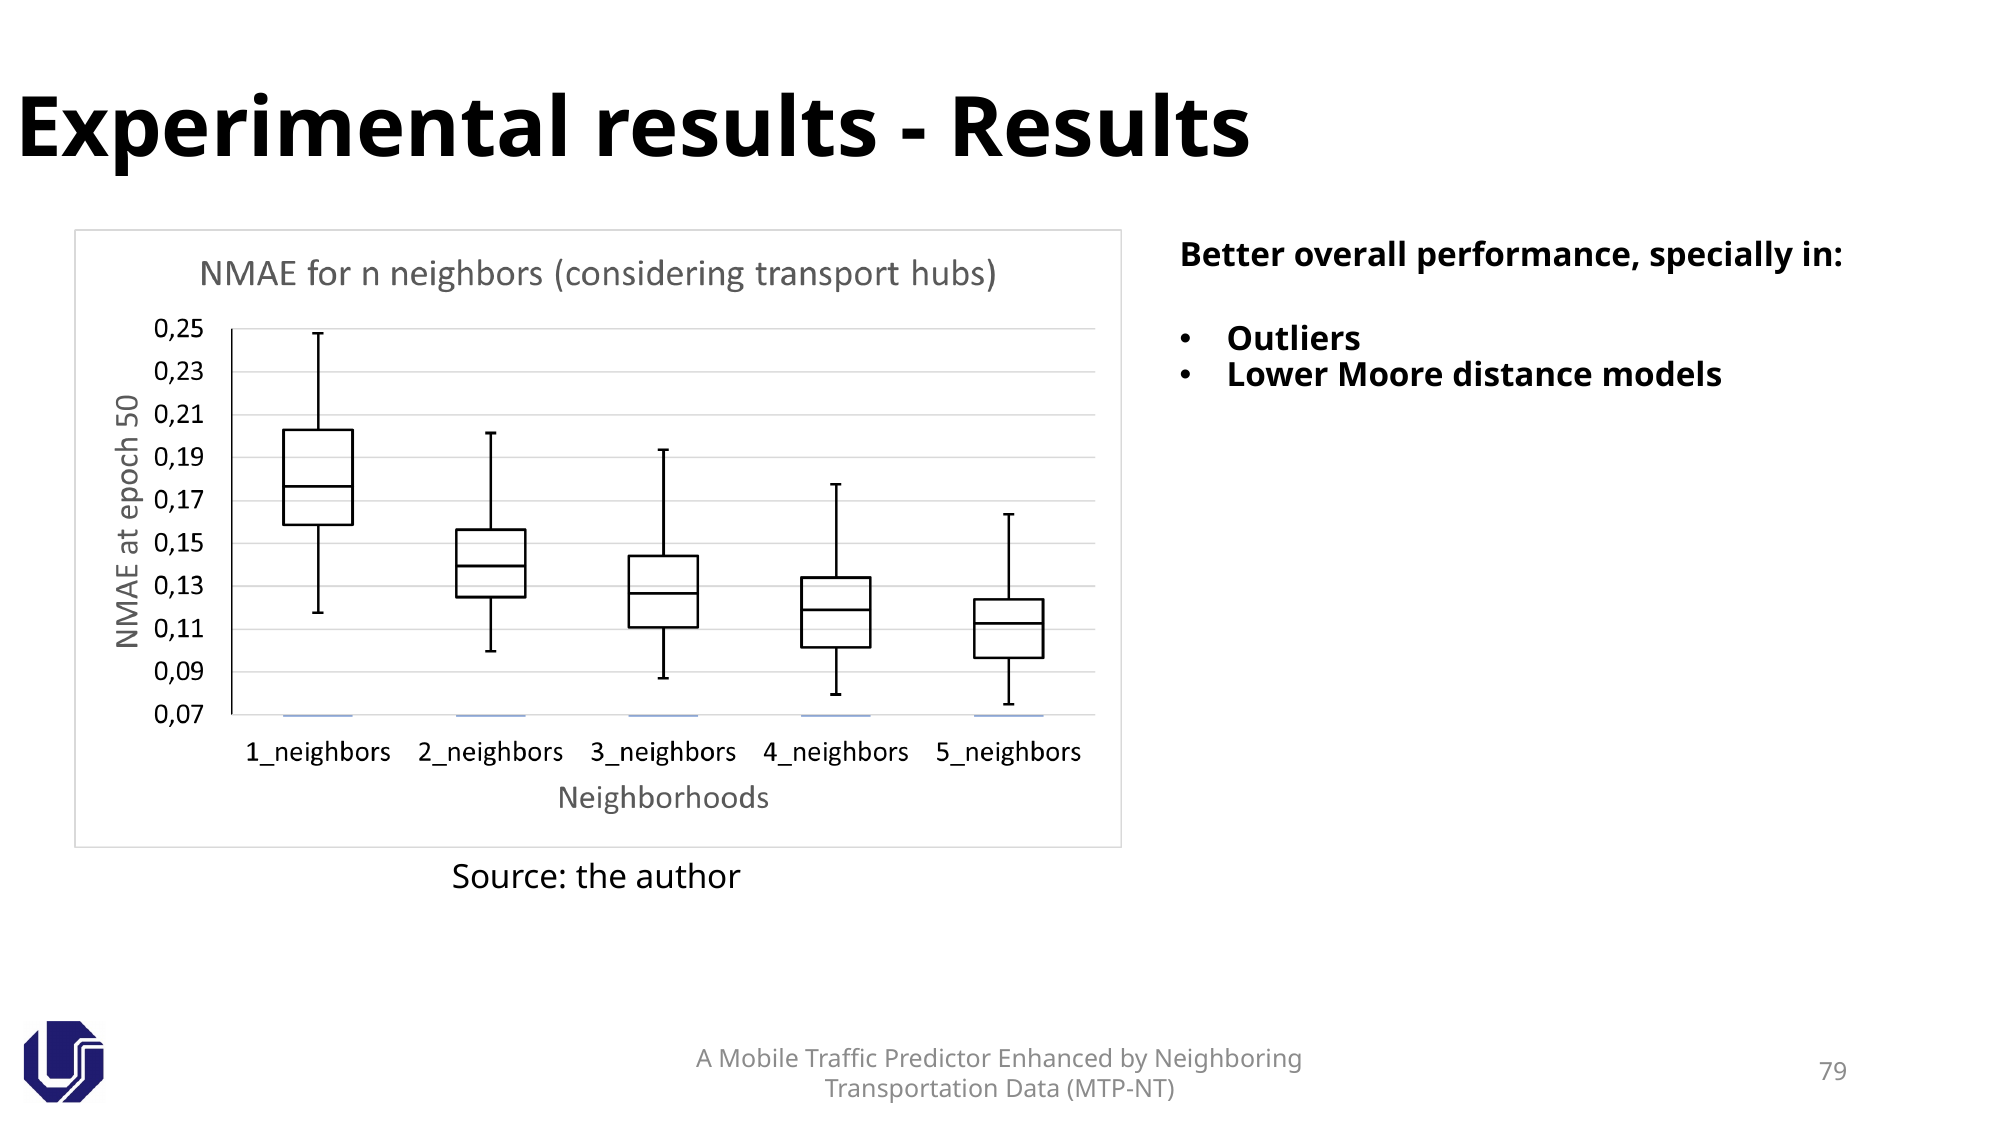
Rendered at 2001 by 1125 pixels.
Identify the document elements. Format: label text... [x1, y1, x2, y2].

picture [74, 229, 1122, 848]
text_box Source: the author [74, 852, 1120, 934]
text_box Experimental results - Results [0, 17, 1978, 230]
title Better overall performance, specially in: [1164, 229, 1926, 299]
slide_number 79 [1412, 1042, 1863, 1103]
text_box Outliers Lower Moore distance models [1164, 314, 1926, 528]
picture [23, 1021, 106, 1103]
footer A Mobile Traffic Predictor Enhanced by Neighboring Transportation Data (MTP-NT) [662, 1042, 1338, 1103]
